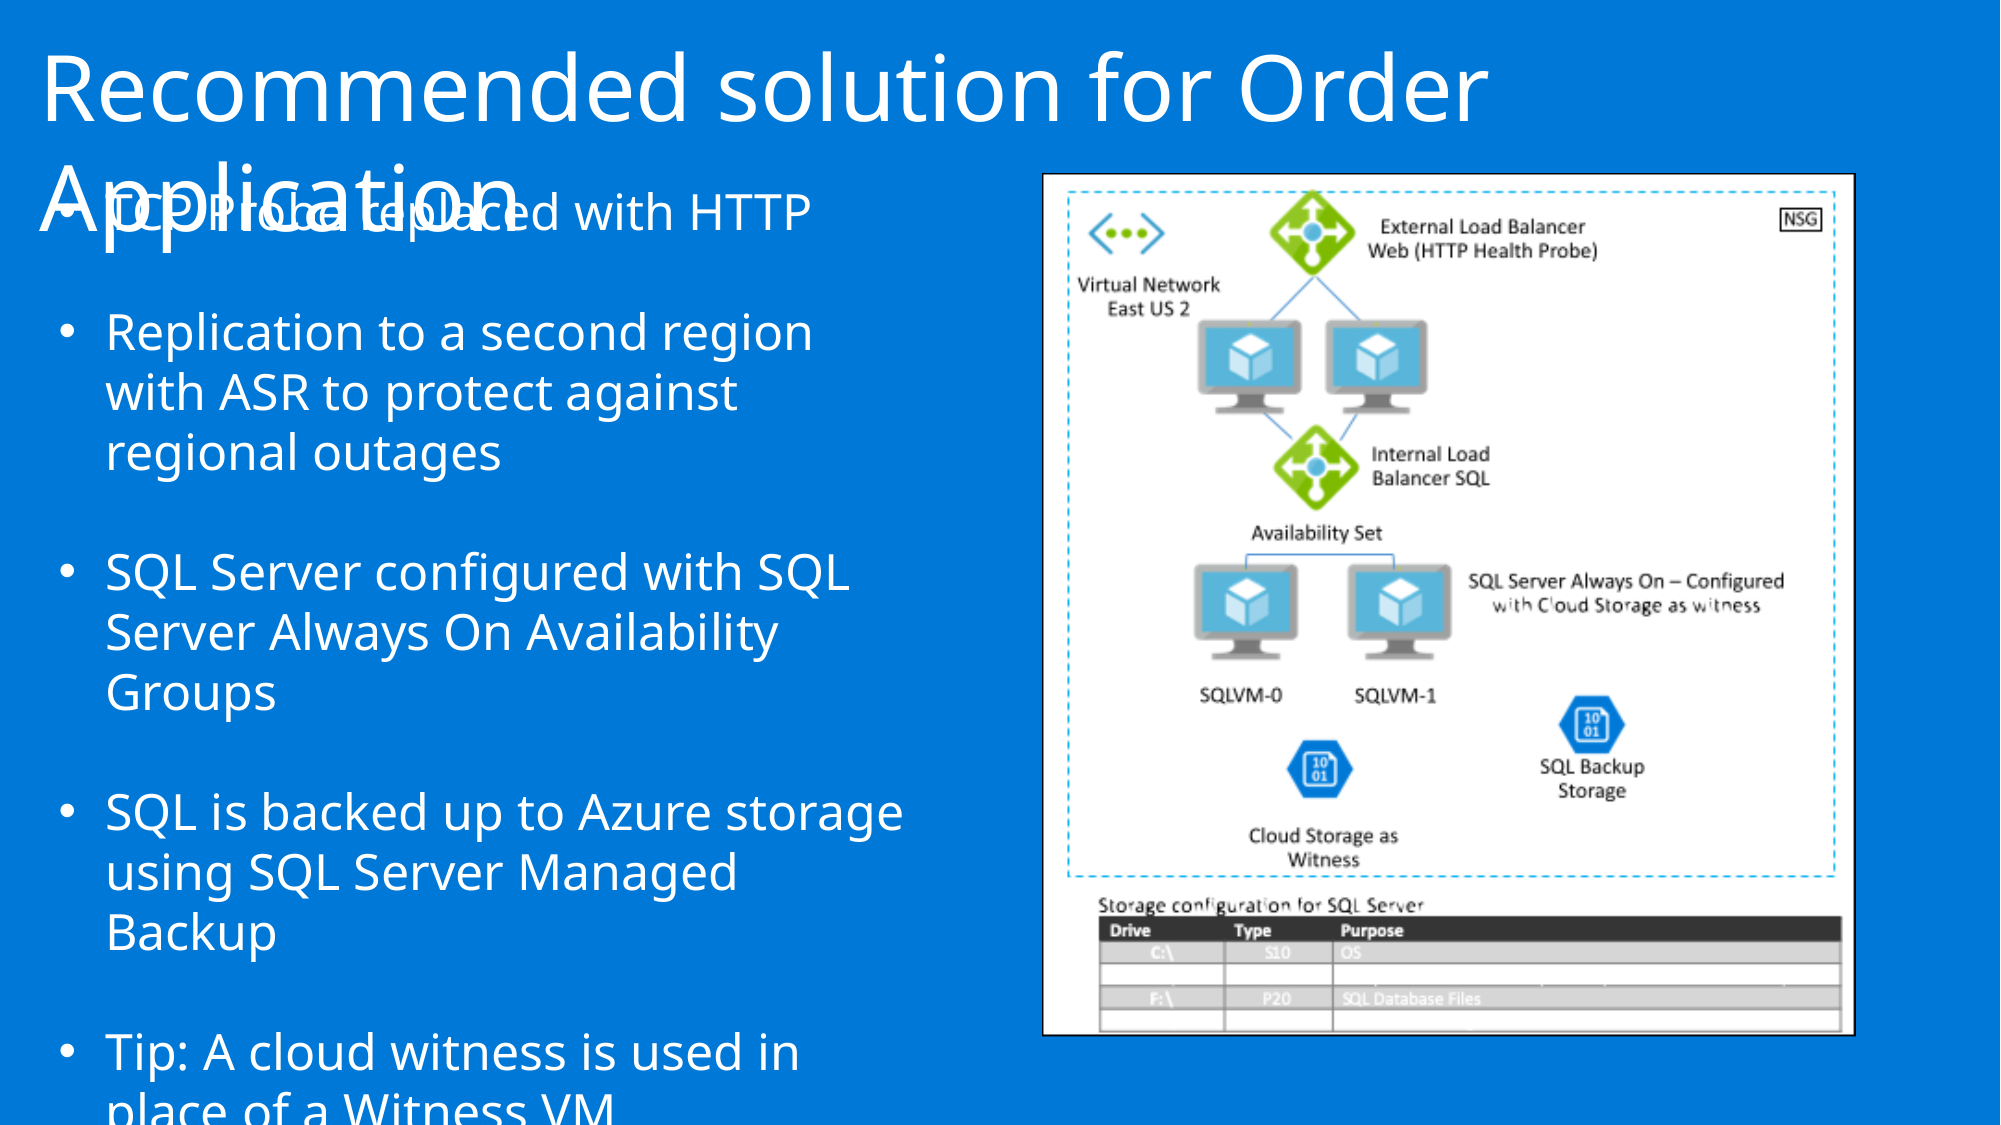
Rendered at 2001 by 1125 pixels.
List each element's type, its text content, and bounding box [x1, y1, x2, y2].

text_box Recommended solution for Order Application [25, 21, 1856, 257]
picture [1042, 173, 1856, 1046]
text_box TCP Probe replaced with HTTP Replication to a second region with ASR to protect against regional outages SQL Server configured with SQL Server Always On Availability Groups SQL is backed up to Azure storage using SQL Server Managed Backup Tip: A cloud witness is used in place of a Witness VM [43, 173, 935, 1125]
